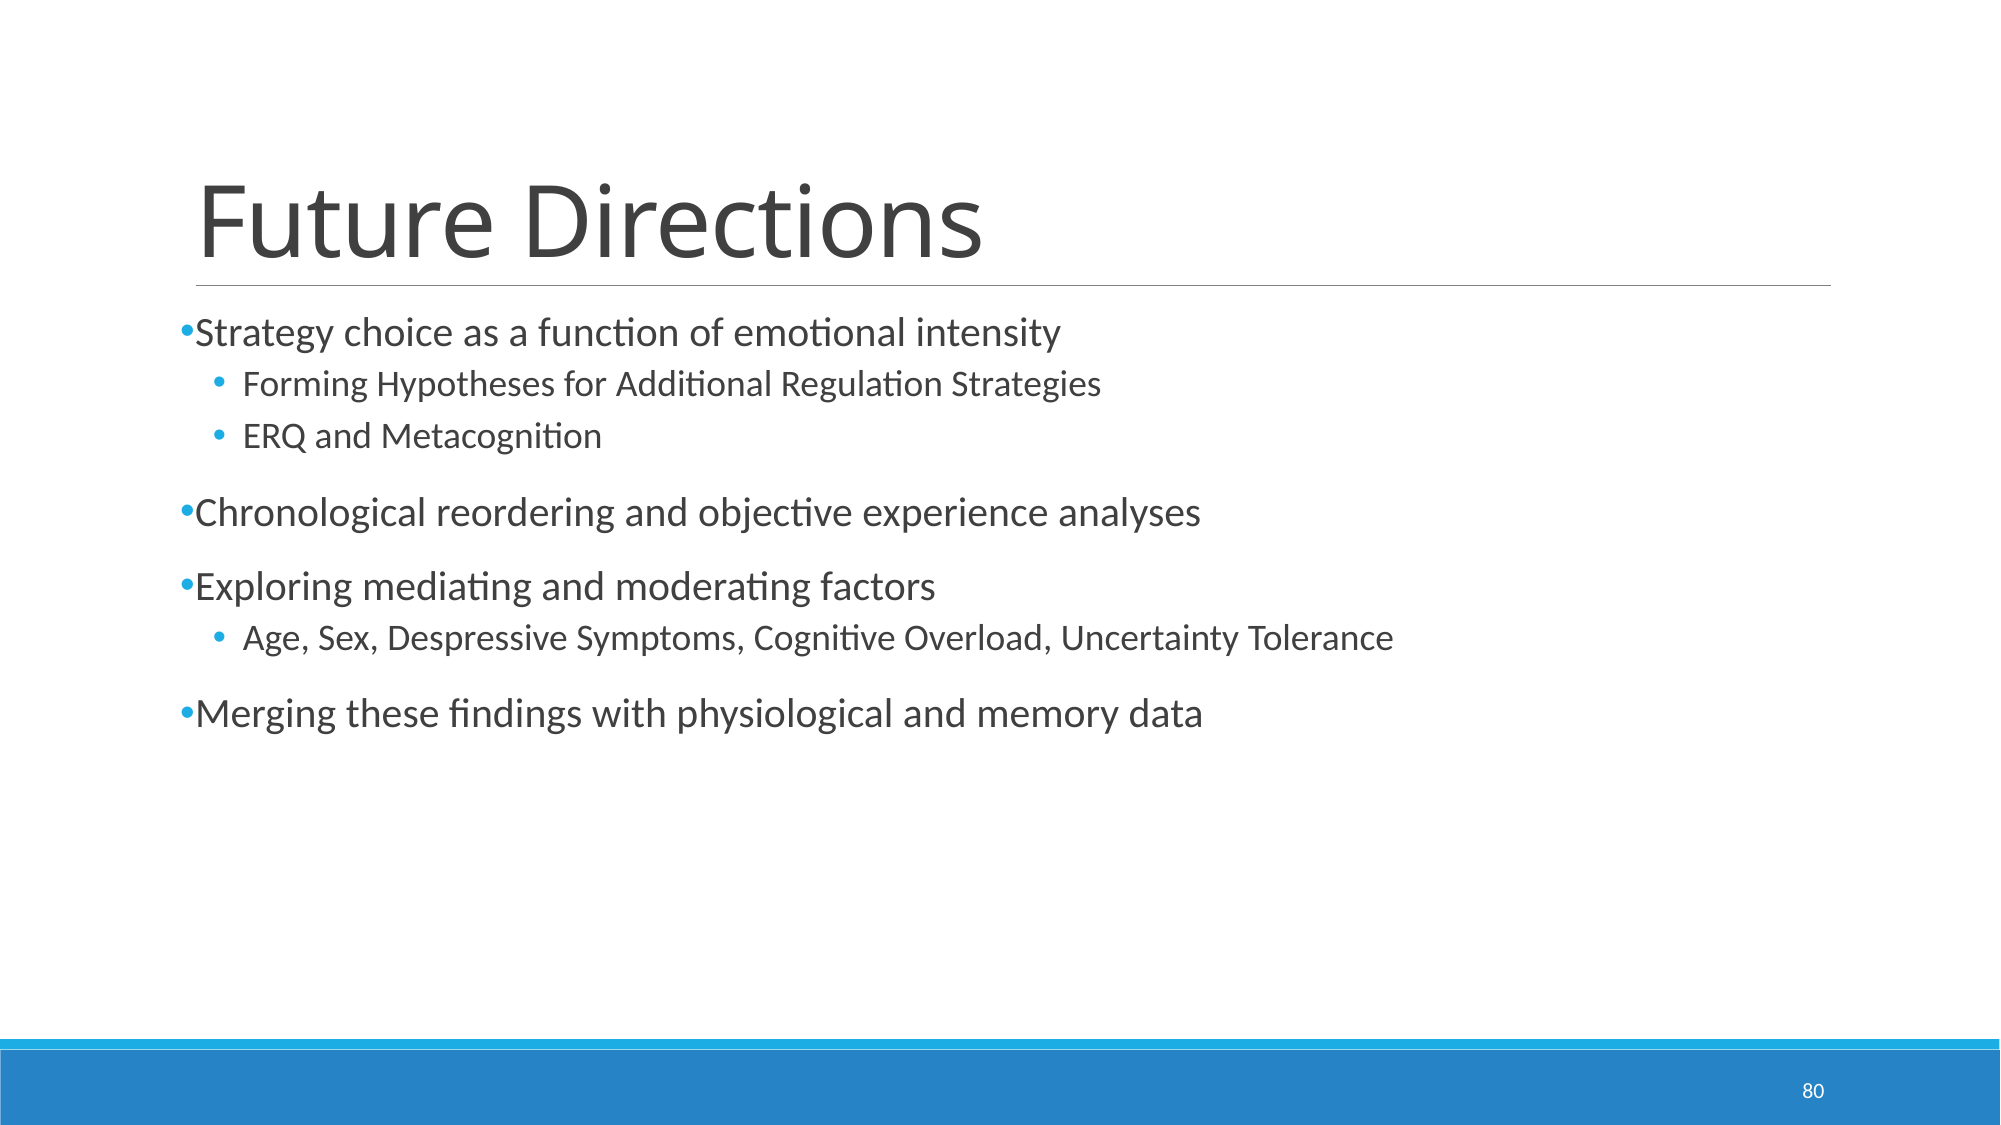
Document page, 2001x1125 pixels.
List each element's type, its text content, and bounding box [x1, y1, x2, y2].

slide_number 80 [1624, 1059, 1840, 1120]
title Future Directions [180, 47, 1830, 285]
list Strategy choice as a function of emotional intensity Forming Hypotheses for Additional Regulation Strategies ERQ and Metacognition Chronological reordering and objective experience analyses Exploring mediating and moderating factors Age, Sex, Despressive Symptoms, Cognitive Overload, Uncertainty Tolerance Merging these findings with physiological and memory data [180, 302, 1830, 963]
